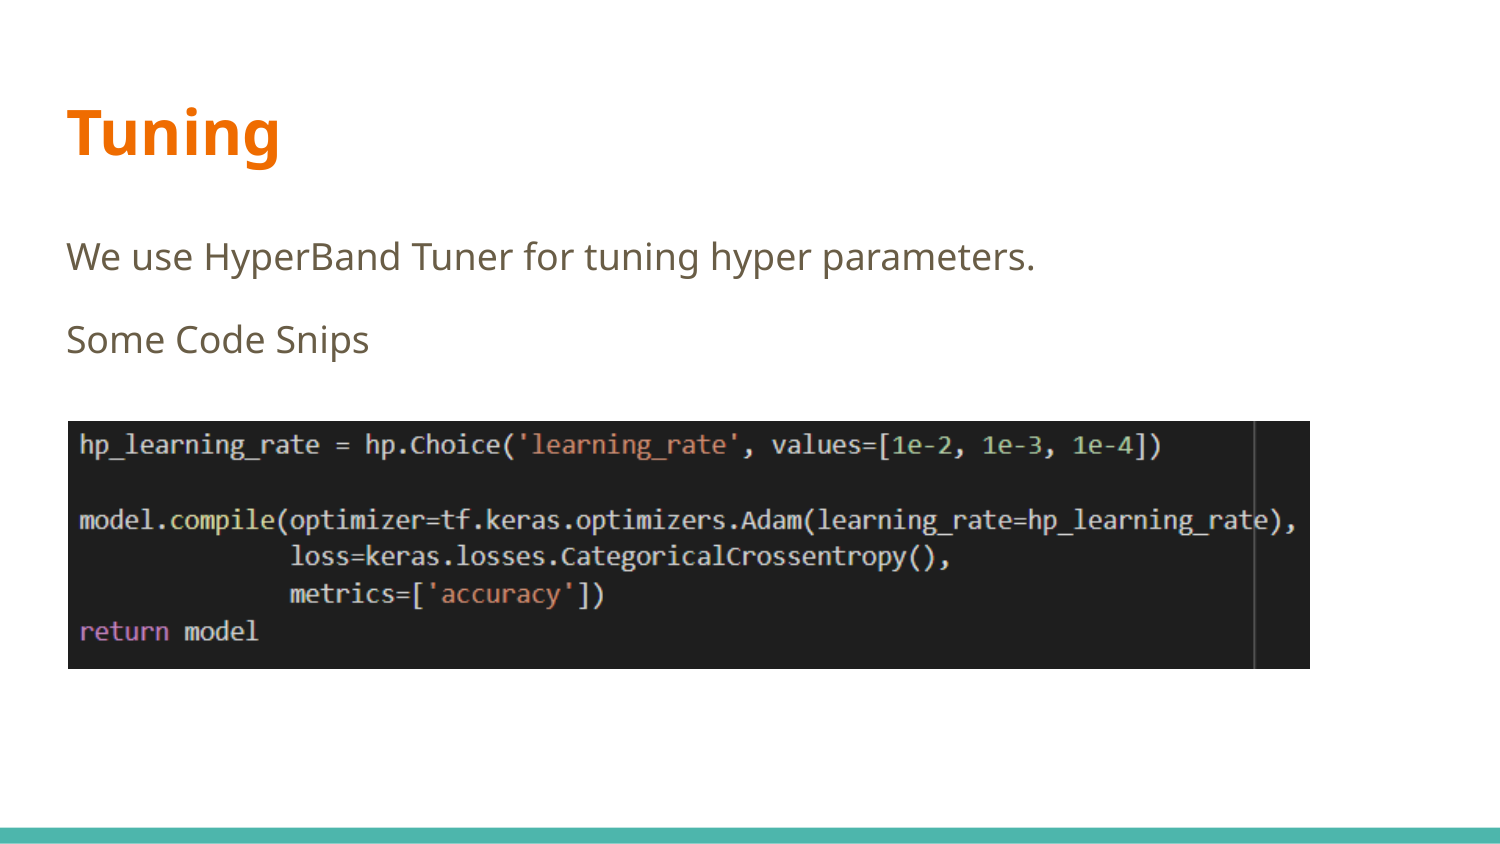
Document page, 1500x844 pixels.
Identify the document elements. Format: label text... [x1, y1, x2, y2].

text_box We use HyperBand Tuner for tuning hyper parameters. Some Code Snips [51, 207, 1449, 750]
picture [68, 421, 1310, 669]
text_box Tuning [51, 72, 1449, 189]
